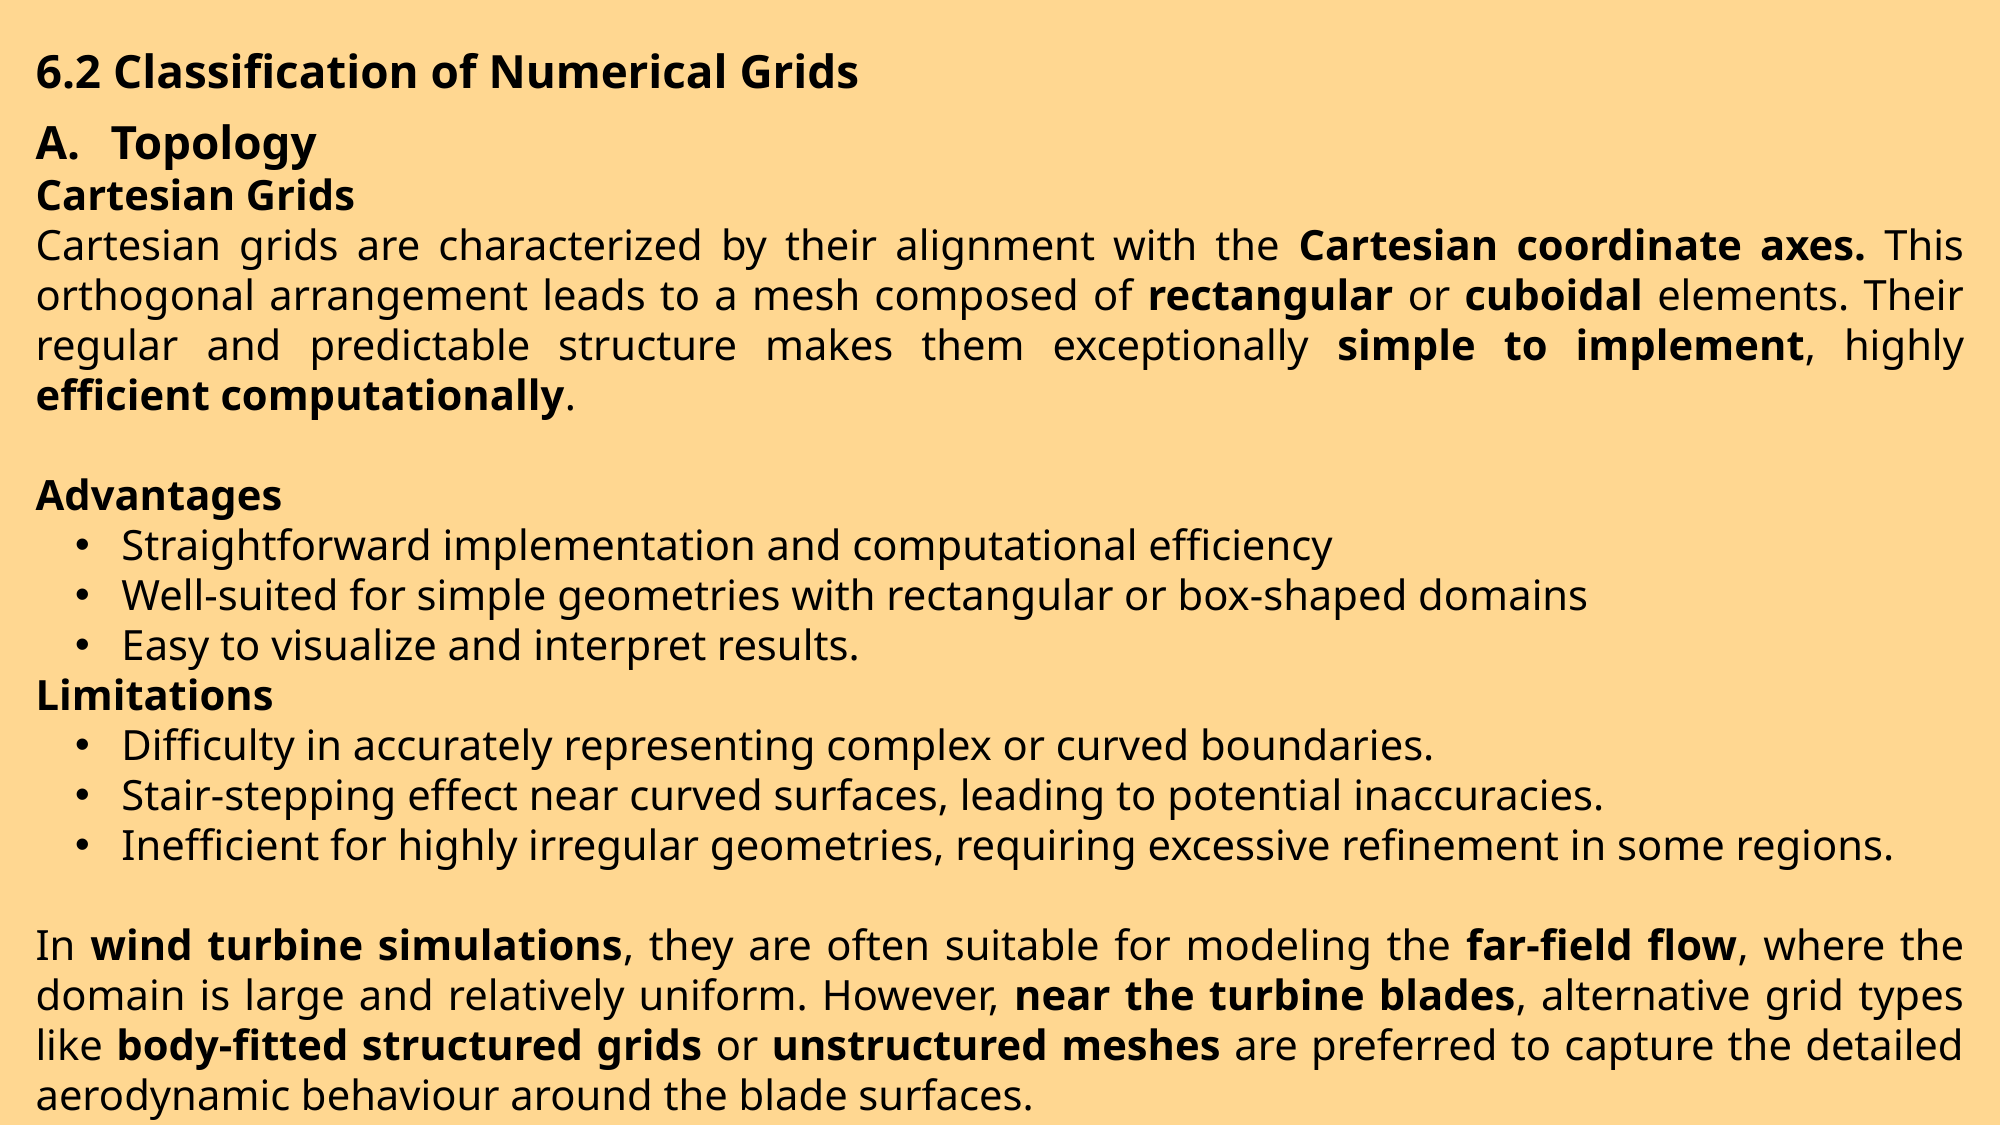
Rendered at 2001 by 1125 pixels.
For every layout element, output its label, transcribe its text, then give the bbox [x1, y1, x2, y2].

text_box Topology Cartesian Grids Cartesian grids are characterized by their alignment with the Cartesian coordinate axes. This orthogonal arrangement leads to a mesh composed of rectangular or cuboidal elements. Their regular and predictable structure makes them exceptionally simple to implement, highly efficient computationally. Advantages Straightforward implementation and computational efficiency Well-suited for simple geometries with rectangular or box-shaped domains Easy to visualize and interpret results. Limitations Difficulty in accurately representing complex or curved boundaries. Stair-stepping effect near curved surfaces, leading to potential inaccuracies. Inefficient for highly irregular geometries, requiring excessive refinement in some regions. In wind turbine simulations, they are often suitable for modeling the far-field flow, where the domain is large and relatively uniform. However, near the turbine blades, alternative grid types like body-fitted structured grids or unstructured meshes are preferred to capture the detailed aerodynamic behaviour around the blade surfaces. [20, 106, 1979, 1125]
text_box 6.2 Classification of Numerical Grids [21, 35, 1021, 106]
